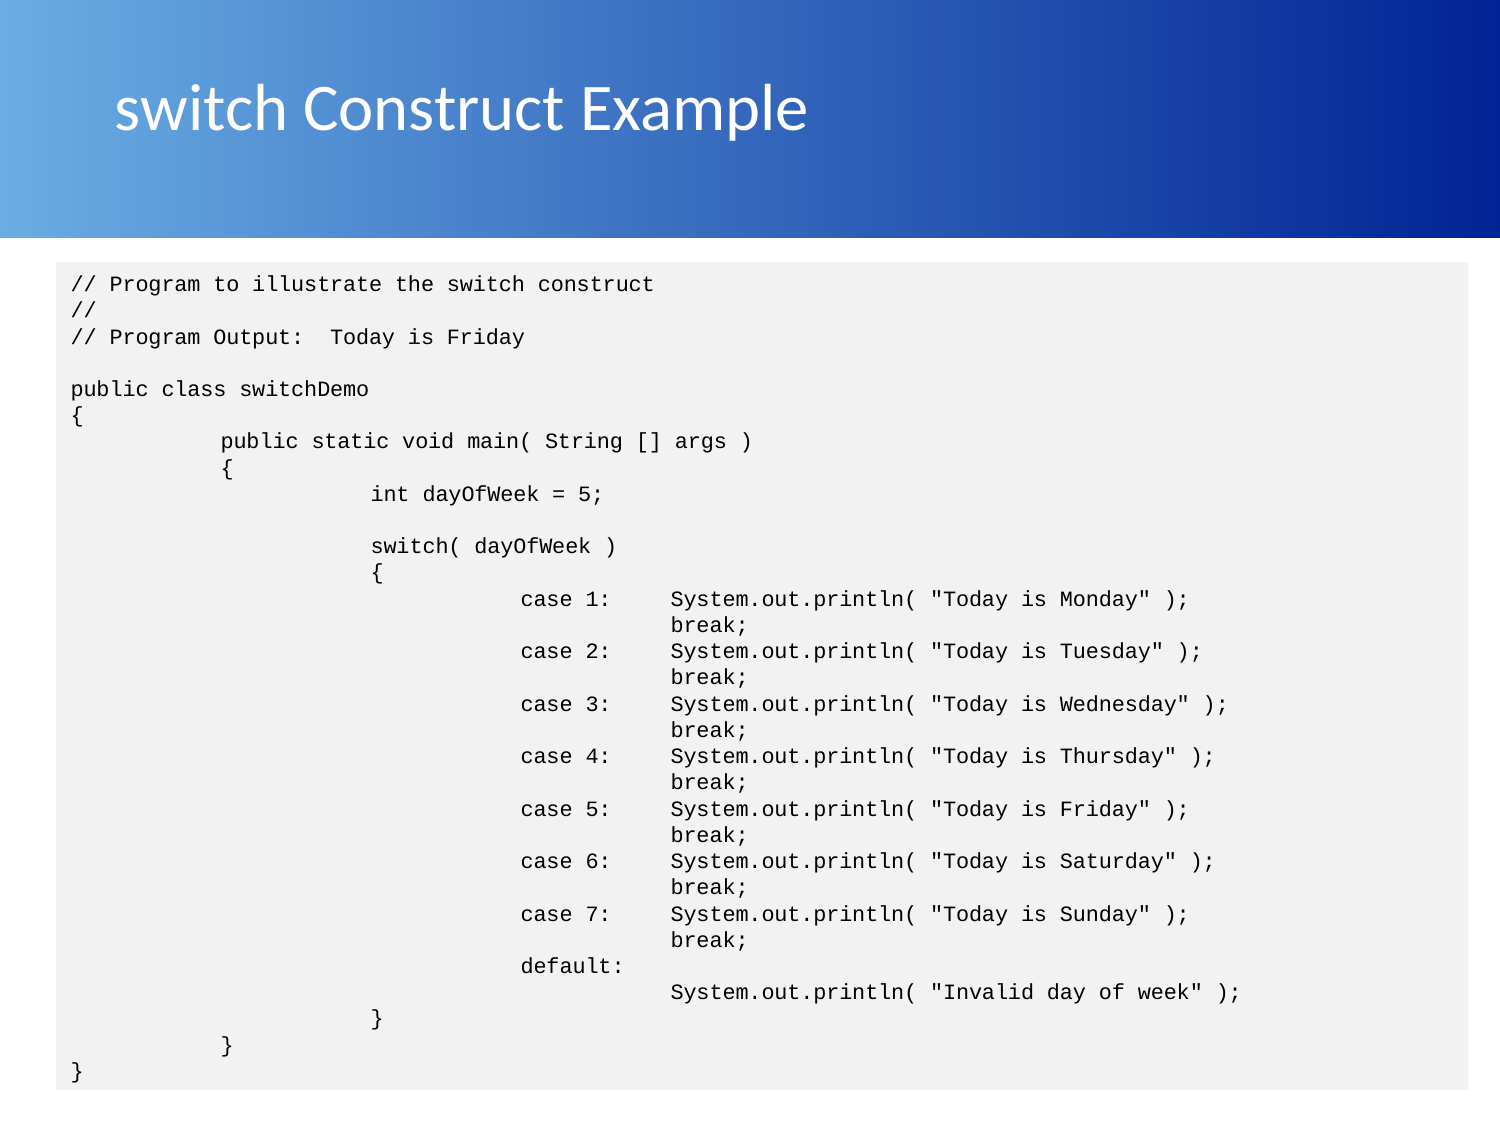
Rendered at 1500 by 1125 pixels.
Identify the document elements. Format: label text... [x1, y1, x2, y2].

text_box // Program to illustrate the switch construct // // Program Output: Today is Friday public class switchDemo { public static void main( String [] args ) { int dayOfWeek = 5; switch( dayOfWeek ) { case 1: System.out.println( "Today is Monday" ); break; case 2: System.out.println( "Today is Tuesday" ); break; case 3: System.out.println( "Today is Wednesday" ); break; case 4: System.out.println( "Today is Thursday" ); break; case 5: System.out.println( "Today is Friday" ); break; case 6: System.out.println( "Today is Saturday" ); break; case 7: System.out.println( "Today is Sunday" ); break; default: System.out.println( "Invalid day of week" ); } } } [55, 262, 1469, 1090]
title switch Construct Example [99, 57, 1450, 150]
